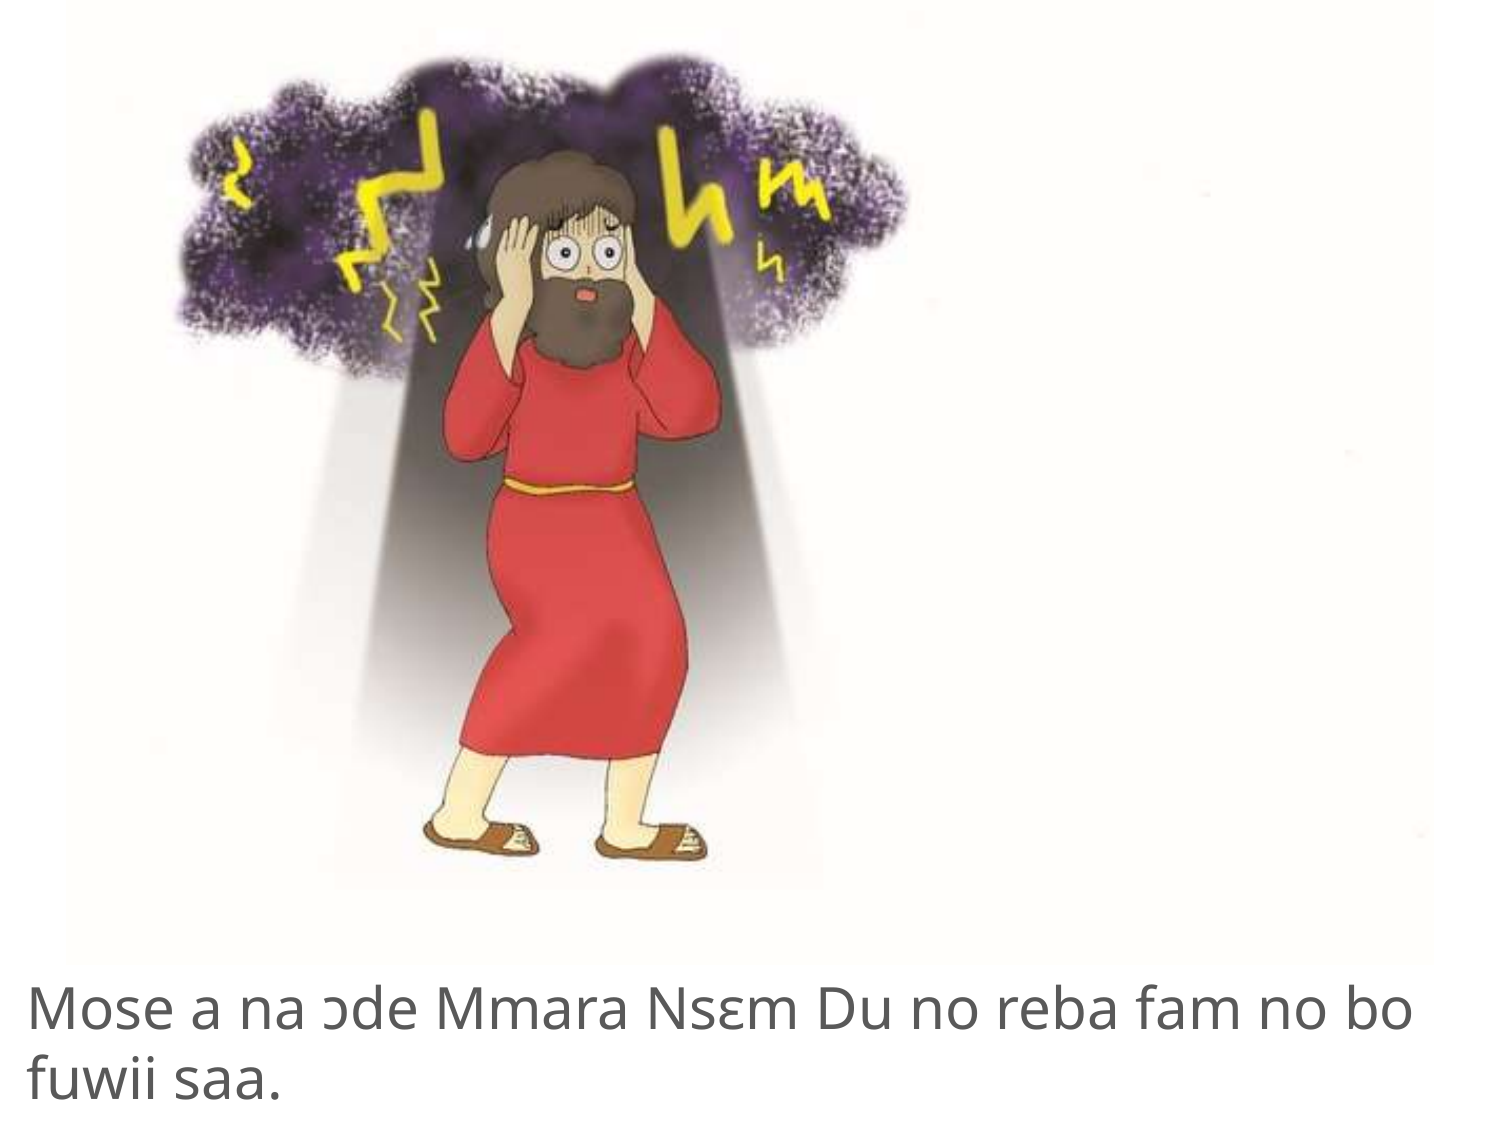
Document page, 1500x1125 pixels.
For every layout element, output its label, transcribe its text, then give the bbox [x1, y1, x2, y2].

picture [66, 0, 1434, 965]
text_box Mose a na ɔde Mmara Nsɛm Du no reba fam no bo fuwii saa. [11, 964, 1498, 1119]
